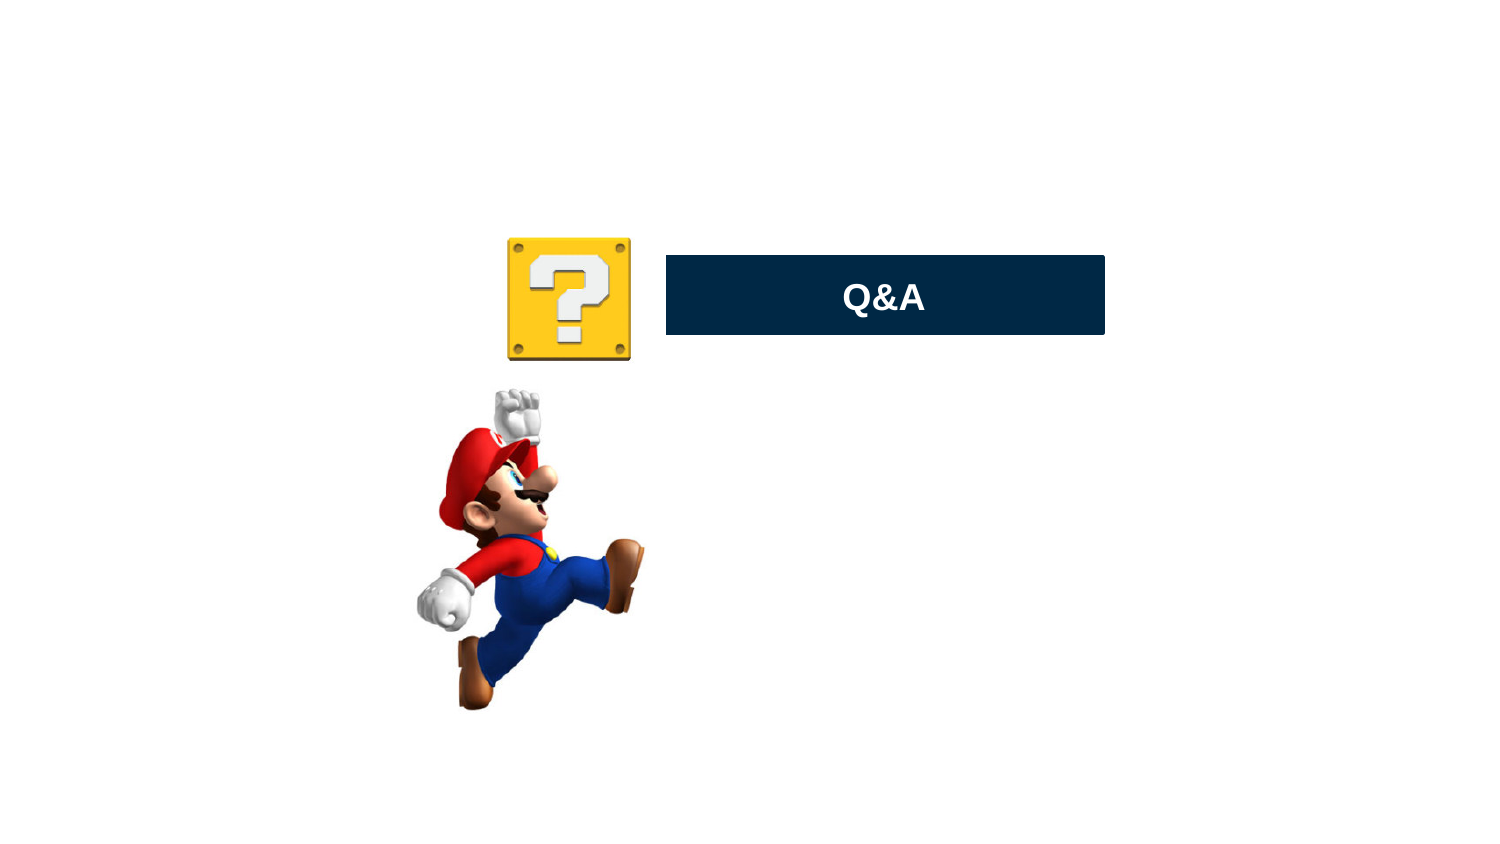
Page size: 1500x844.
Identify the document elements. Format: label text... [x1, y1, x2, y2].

text_box Q&A [669, 257, 1103, 333]
picture [403, 223, 666, 723]
